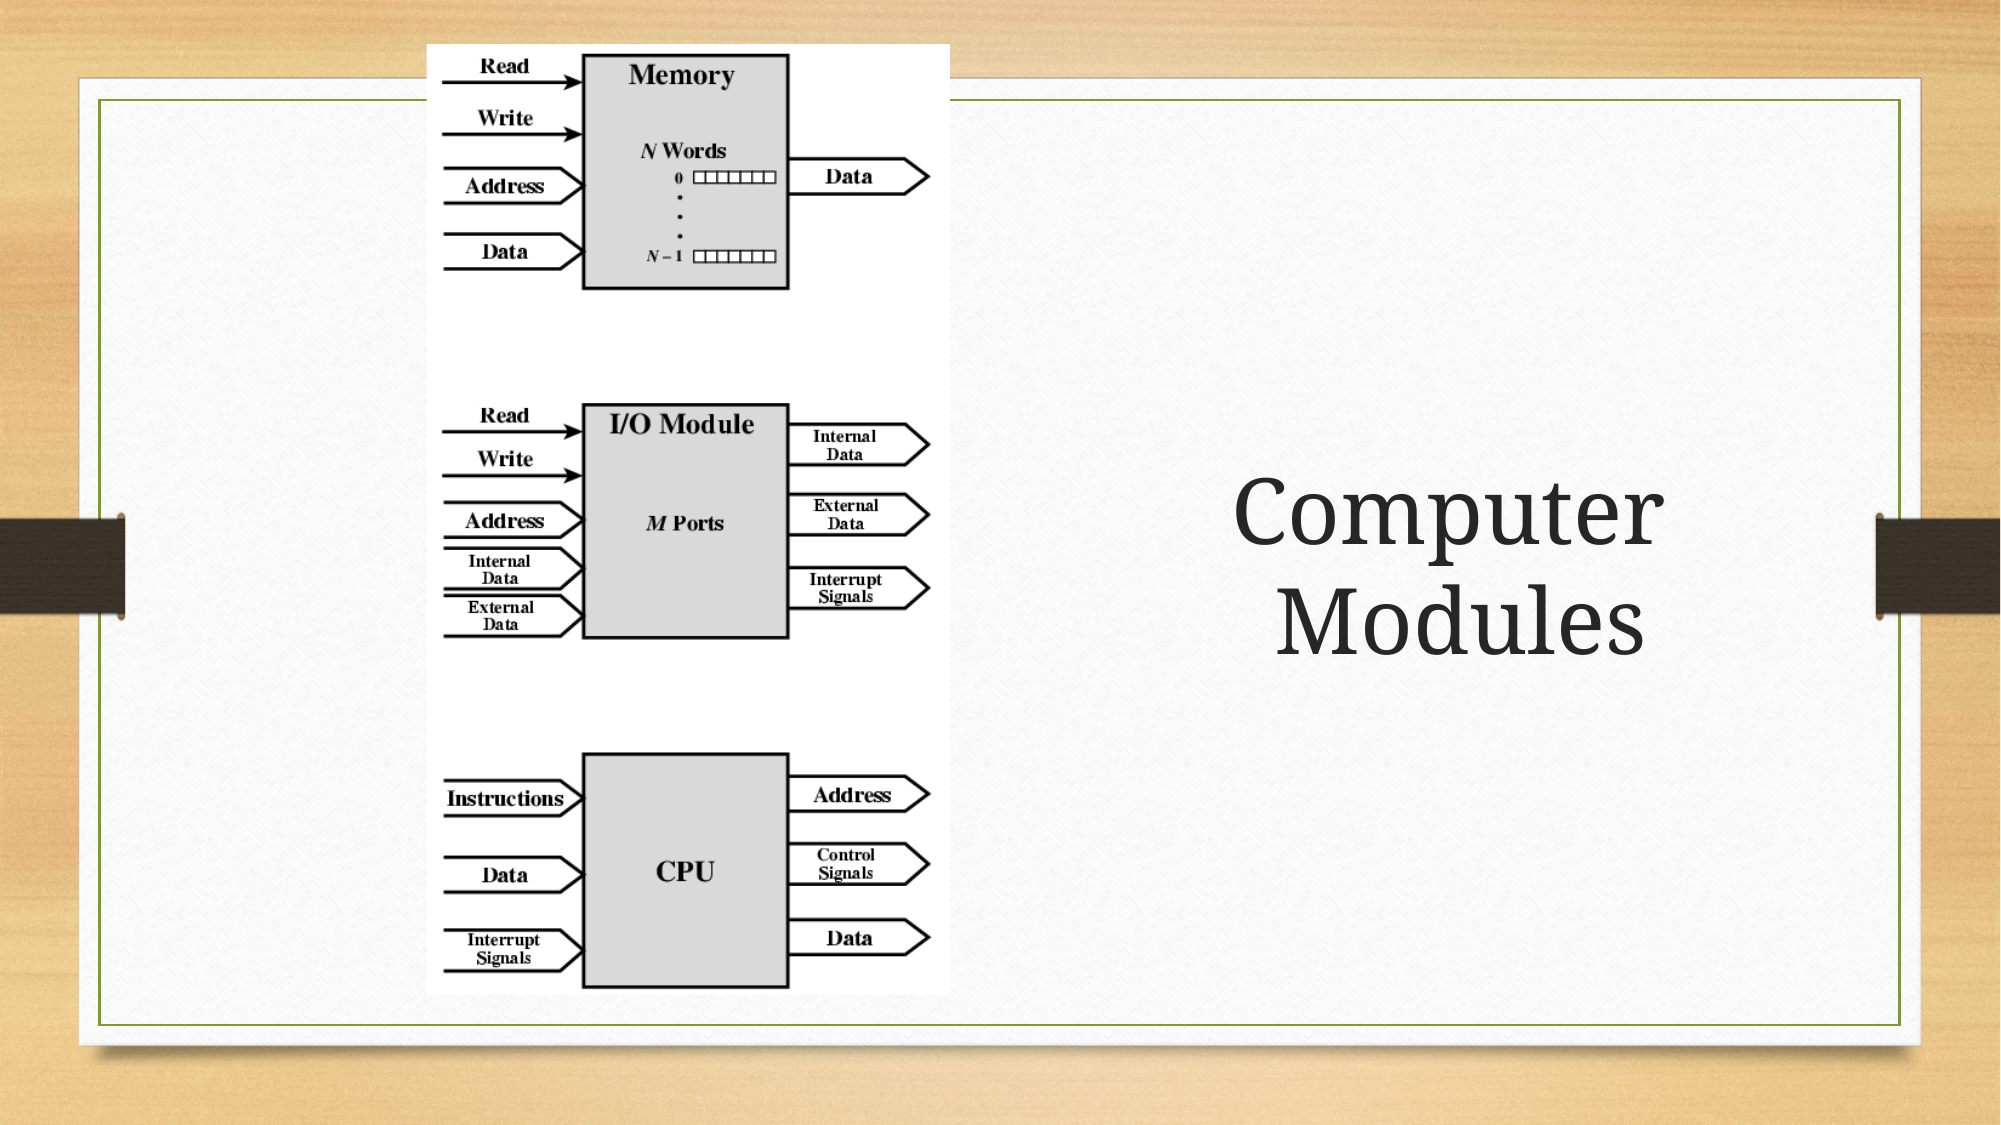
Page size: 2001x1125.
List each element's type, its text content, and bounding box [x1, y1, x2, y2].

picture [0, 0, 2001, 1125]
title Computer Modules [1191, 375, 1730, 750]
